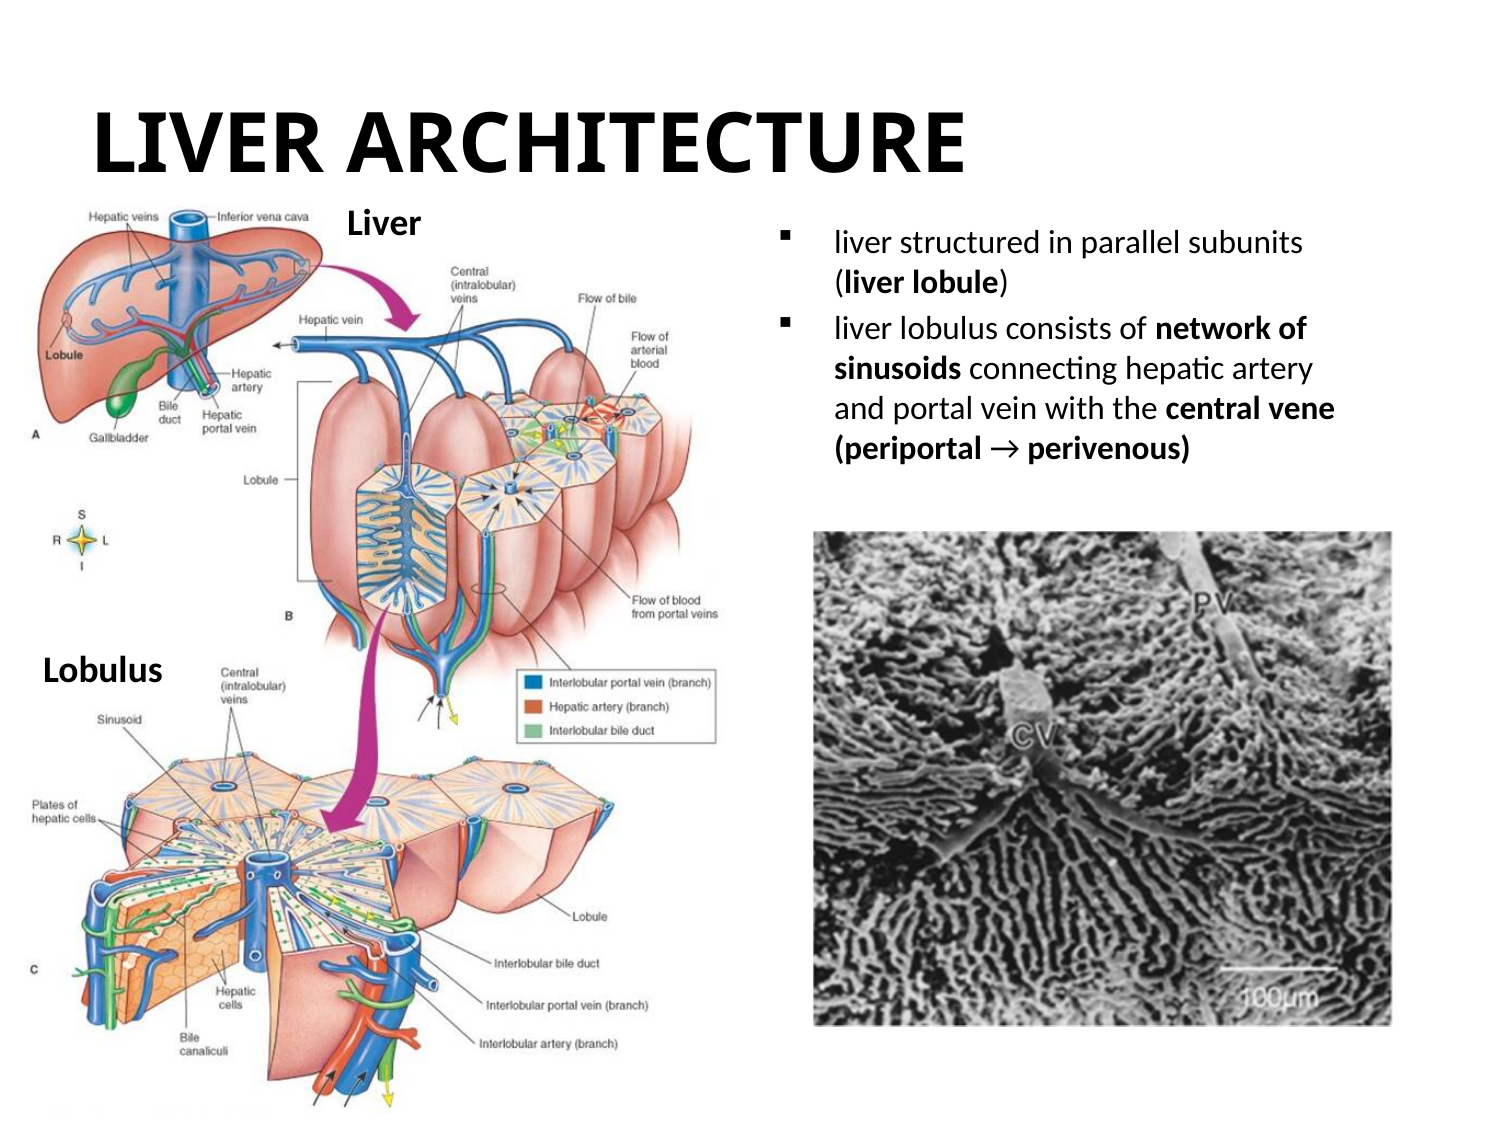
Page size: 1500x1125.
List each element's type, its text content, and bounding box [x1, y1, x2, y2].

picture [24, 187, 745, 1115]
title Liver Architecture [75, 45, 1425, 233]
picture [812, 530, 1395, 1027]
list liver structured in parallel subunits (liver lobule) liver lobulus consists of network of sinusoids connecting hepatic artery and portal vein with the central vene (periportal → perivenous) [762, 212, 1363, 850]
